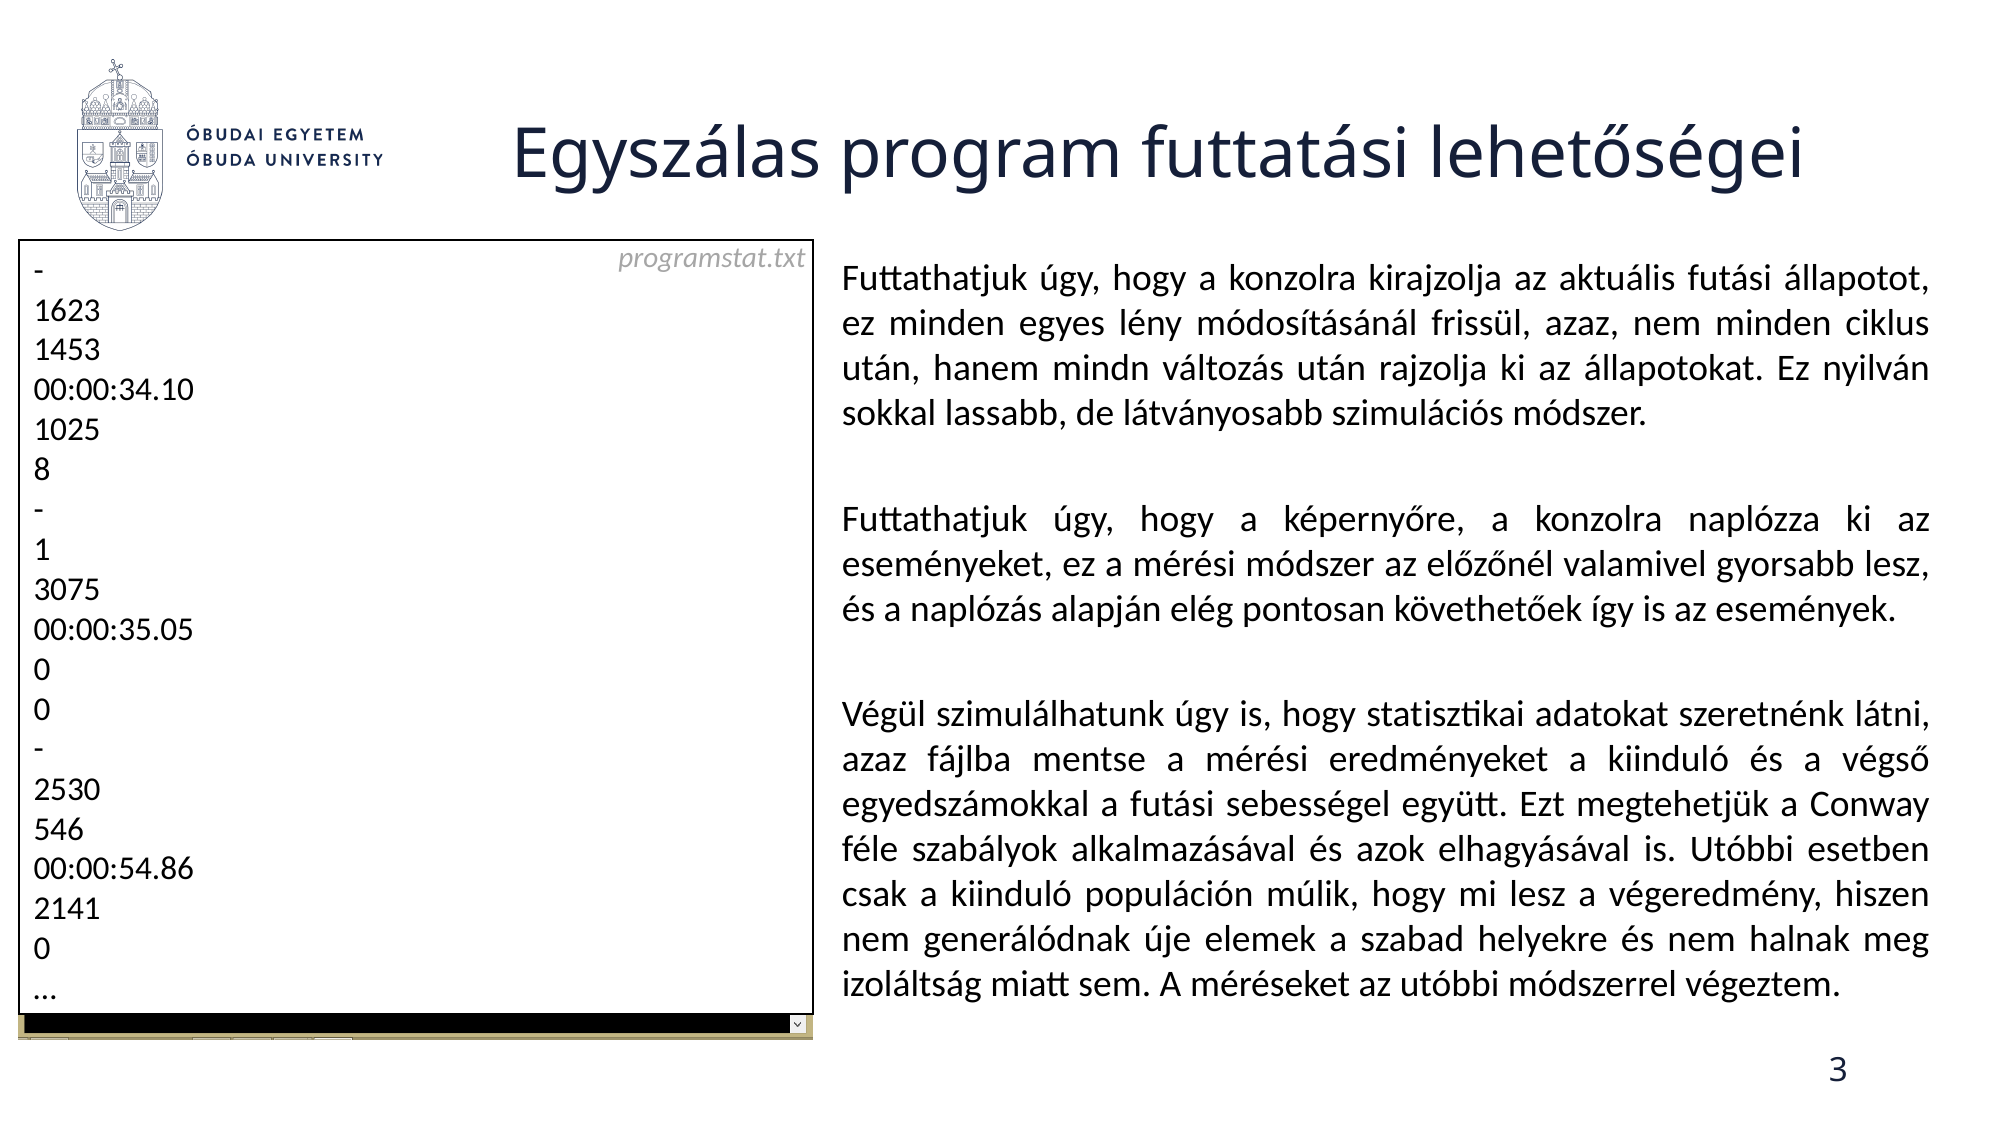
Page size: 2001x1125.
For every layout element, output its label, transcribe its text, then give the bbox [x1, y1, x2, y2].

text_box Futtathatjuk úgy, hogy a képernyőre, a konzolra naplózza ki az eseményeket, ez a mérési módszer az előzőnél valamivel gyorsabb lesz, és a naplózás alapján elég pontosan követhetőek így is az események. [827, 486, 1946, 637]
text_box Futtathatjuk úgy, hogy a konzolra kirajzolja az aktuális futási állapotot, ez minden egyes lény módosításánál frissül, azaz, nem minden ciklus után, hanem mindn változás után rajzolja ki az állapotokat. Ez nyilván sokkal lassabb, de látványosabb szimulációs módszer. [827, 245, 1946, 441]
text_box Végül szimulálhatunk úgy is, hogy statisztikai adatokat szeretnénk látni, azaz fájlba mentse a mérési eredményeket a kiinduló és a végső egyedszámokkal a futási sebességel együtt. Ezt megtehetjük a Conway féle szabályok alkalmazásával és azok elhagyásával is. Utóbbi esetben csak a kiinduló populáción múlik, hogy mi lesz a végeredmény, hiszen nem generálódnak úje elemek a szabad helyekre és nem halnak meg izoláltság miatt sem. A méréseket az utóbbi módszerrel végeztem. [827, 681, 1946, 1012]
title Egyszálas program futtatási lehetőségei [496, 109, 1919, 202]
text_box programstat.txt [603, 231, 821, 281]
picture [18, 240, 813, 1040]
text_box 3 [1488, 1041, 1863, 1086]
